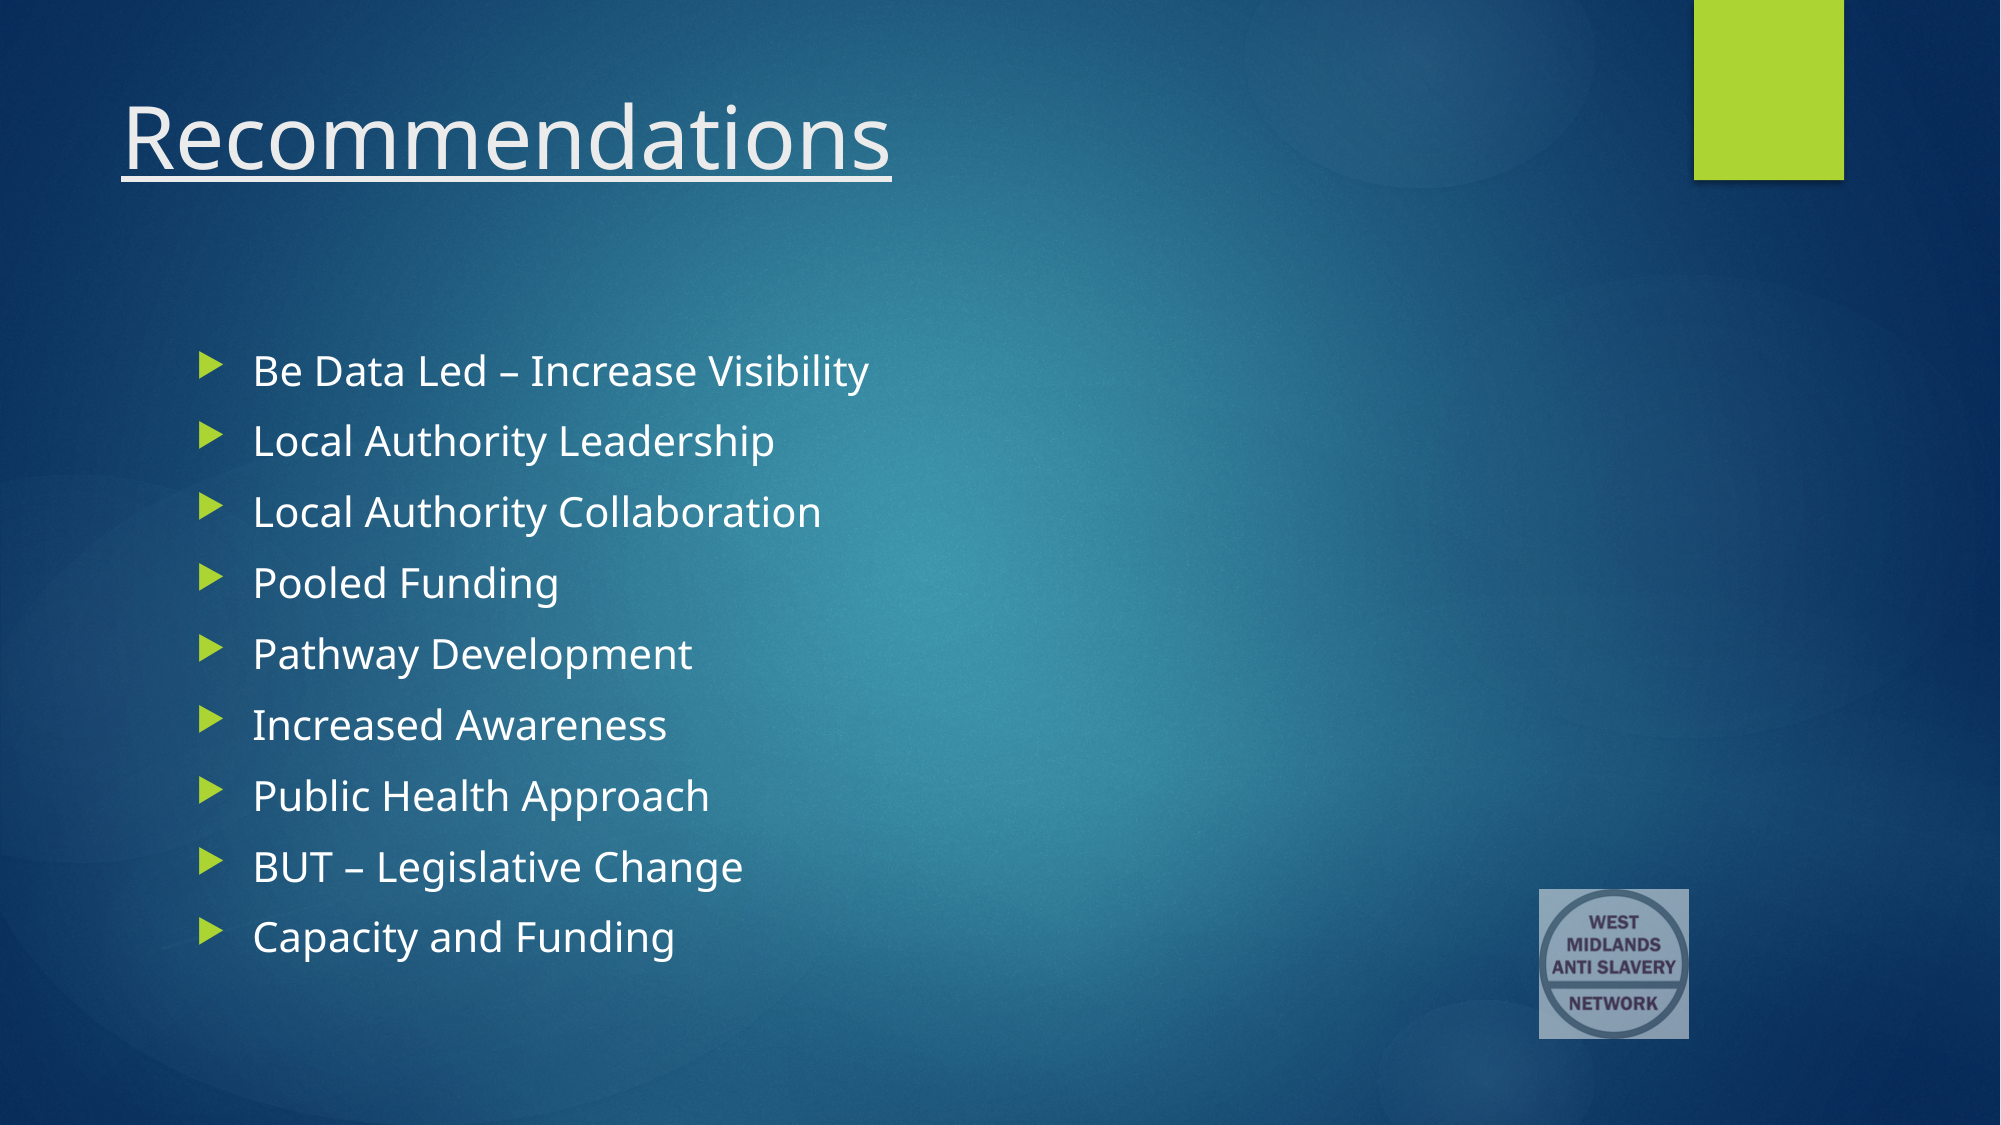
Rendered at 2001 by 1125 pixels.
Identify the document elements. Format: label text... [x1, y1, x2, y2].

picture [1539, 889, 1689, 1039]
title Recommendations [106, 74, 1650, 304]
list Be Data Led – Increase Visibility Local Authority Leadership Local Authority Collaboration Pooled Funding Pathway Development Increased Awareness Public Health Approach BUT – Legislative Change Capacity and Funding [181, 336, 1649, 1025]
